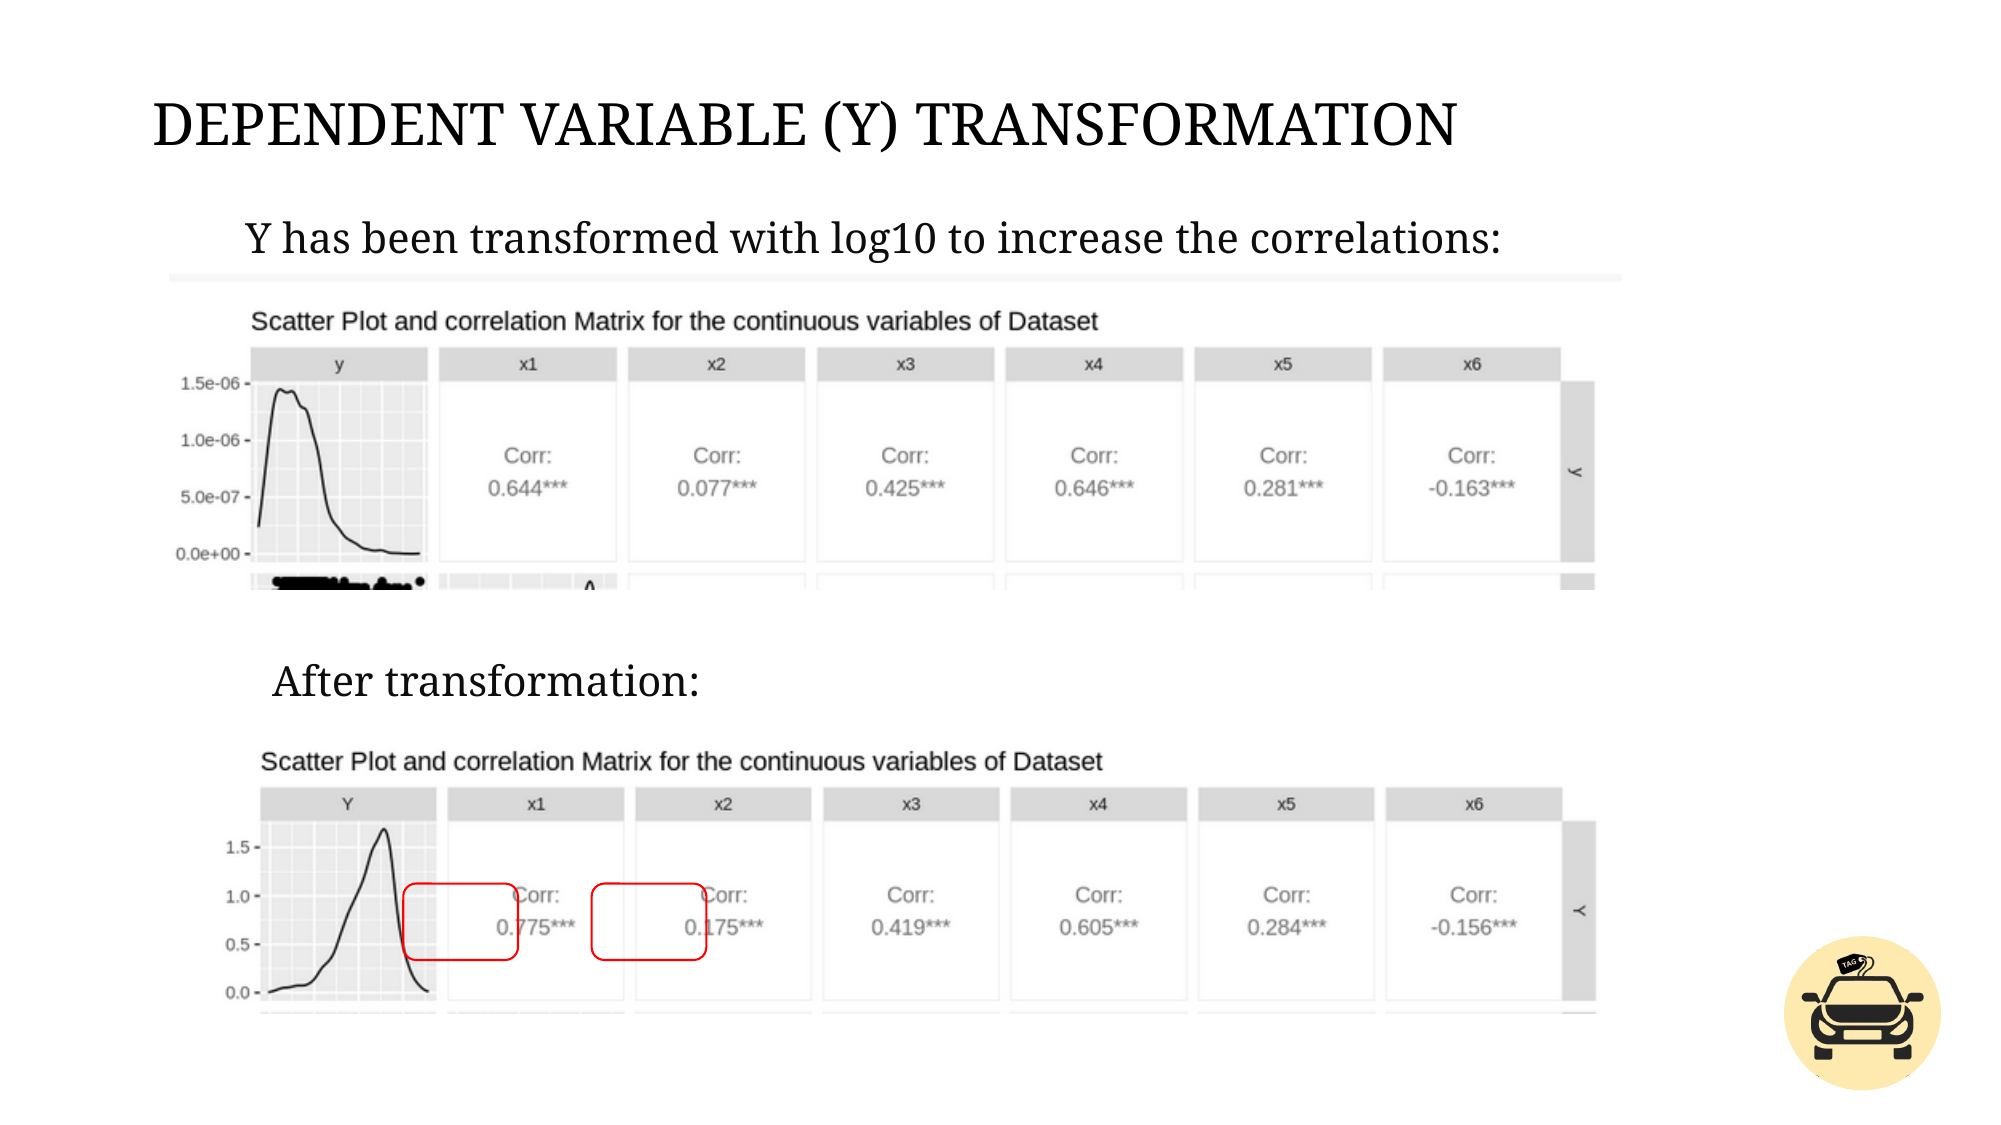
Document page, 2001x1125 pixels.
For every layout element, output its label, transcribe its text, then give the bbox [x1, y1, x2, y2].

list Y has been transformed with log10 to increase the correlations: [230, 210, 1956, 306]
picture [208, 729, 1604, 1014]
picture [1783, 936, 1941, 1091]
title DEPENDENT VARIABLE (Y) TRANSFORMATION [137, 59, 1863, 195]
picture [169, 274, 1622, 590]
text_box After transformation: [257, 653, 1983, 748]
